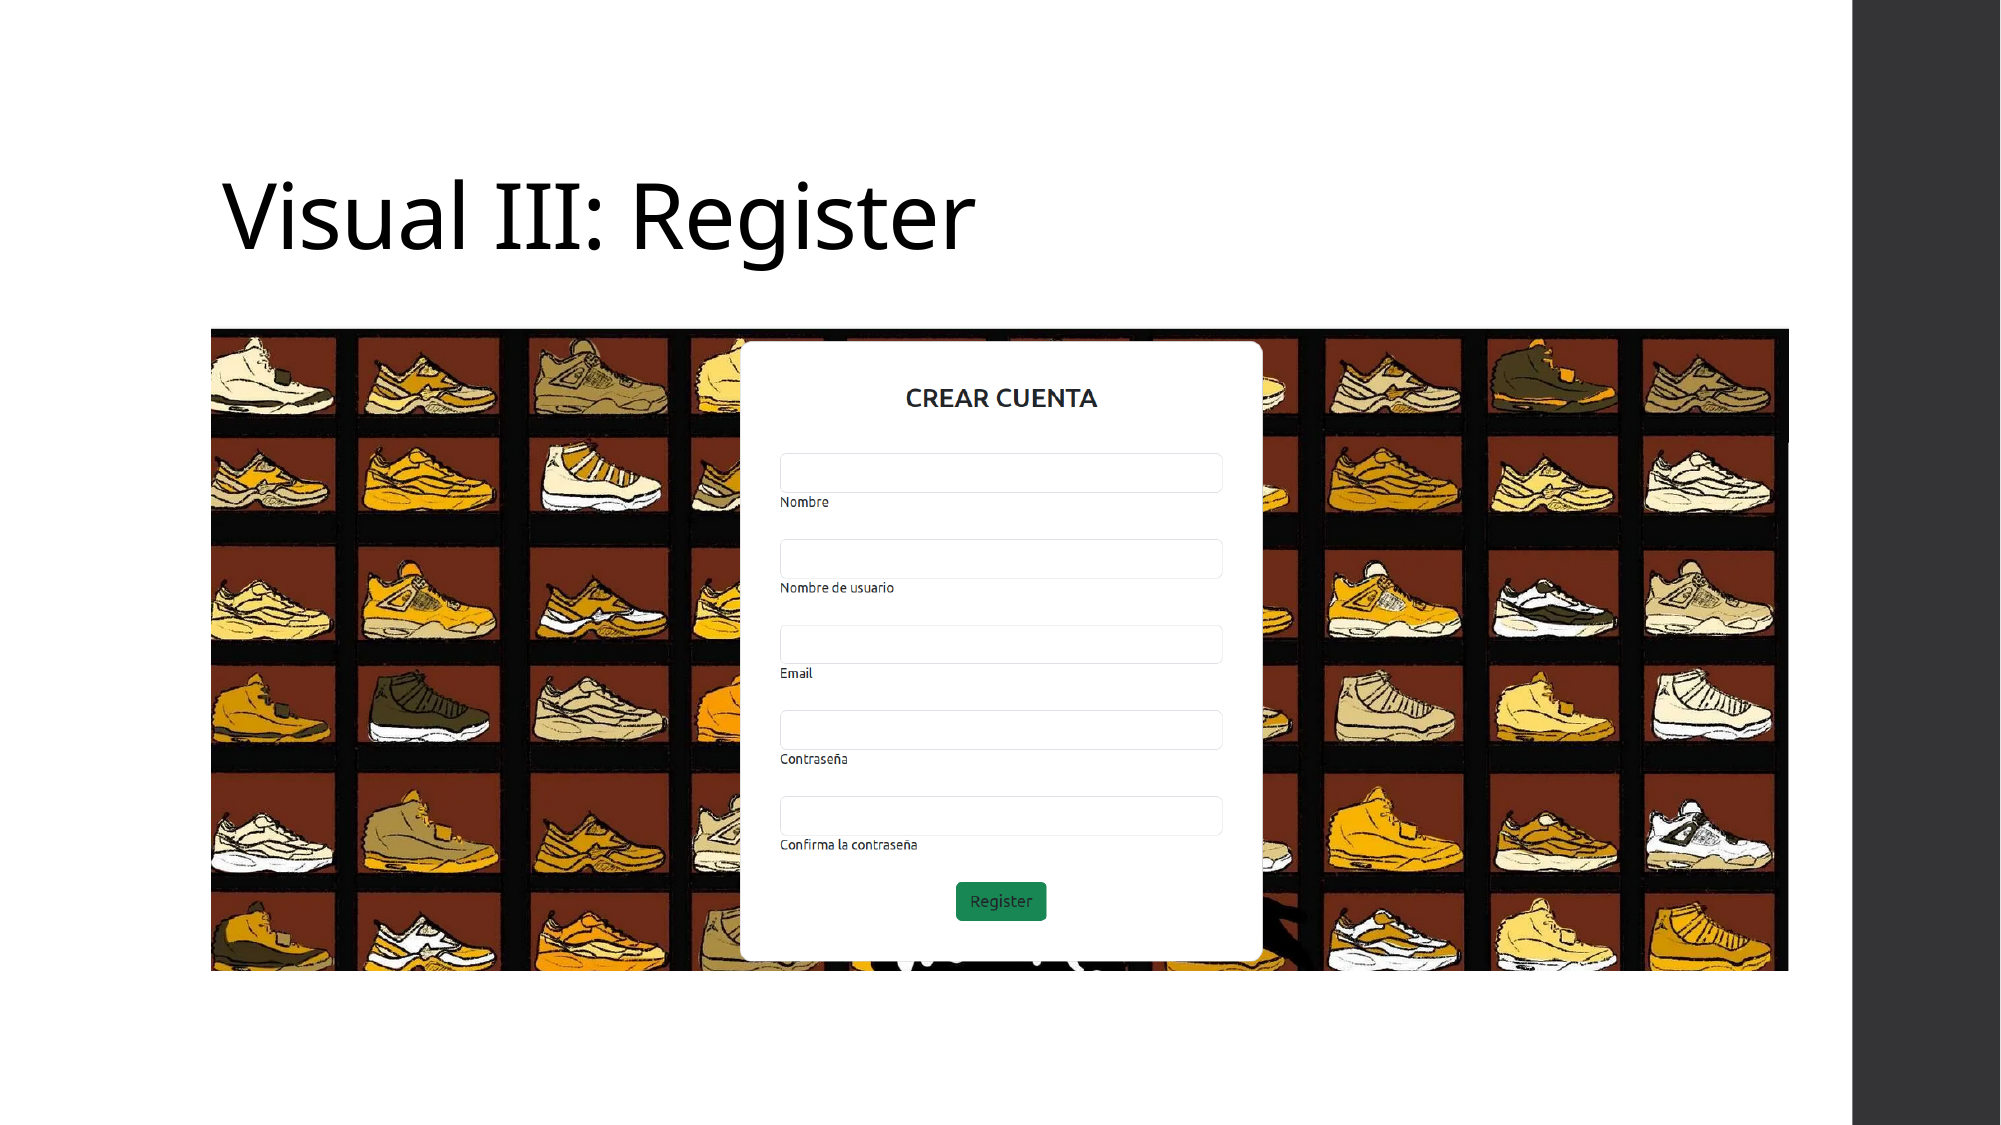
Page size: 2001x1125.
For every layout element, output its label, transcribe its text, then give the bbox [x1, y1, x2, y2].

title Visual III: Register [206, 60, 1797, 278]
picture [210, 326, 1790, 971]
